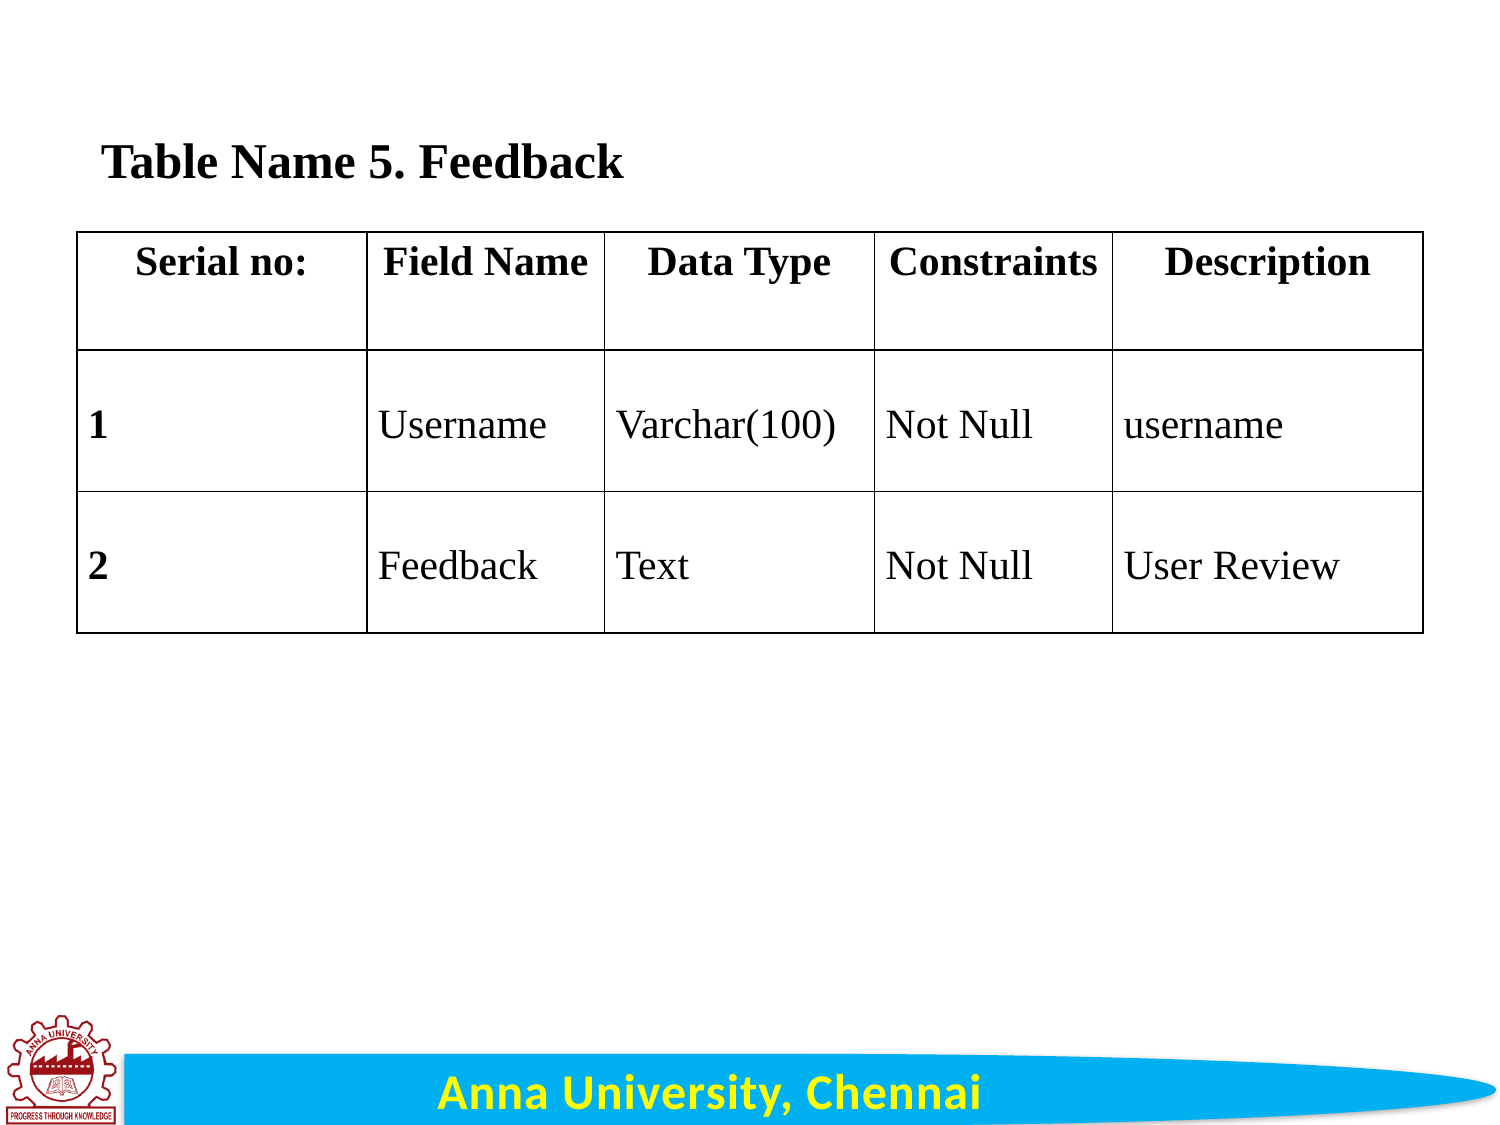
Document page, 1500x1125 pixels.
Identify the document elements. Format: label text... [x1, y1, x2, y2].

table_cell Not Null [875, 351, 1112, 491]
table_cell Feedback [368, 492, 604, 632]
table_header Serial no: [78, 233, 366, 349]
table_cell Not Null [875, 492, 1112, 632]
text_box Table Name 5. Feedback [0, 112, 716, 197]
table_cell username [1113, 351, 1422, 491]
table_header Constraints [875, 233, 1112, 349]
table_header Data Type [605, 233, 874, 349]
picture [5, 1014, 117, 1125]
table_cell Username [368, 351, 604, 491]
table_header Description [1113, 233, 1422, 349]
text_box Anna University, Chennai [124, 1053, 1497, 1125]
table_cell 1 [78, 351, 366, 491]
table_cell Text [605, 492, 874, 632]
table_cell 2 [78, 492, 366, 632]
table_header Field Name [368, 233, 604, 349]
table_cell Varchar(100) [605, 351, 874, 491]
table_cell User Review [1113, 492, 1422, 632]
